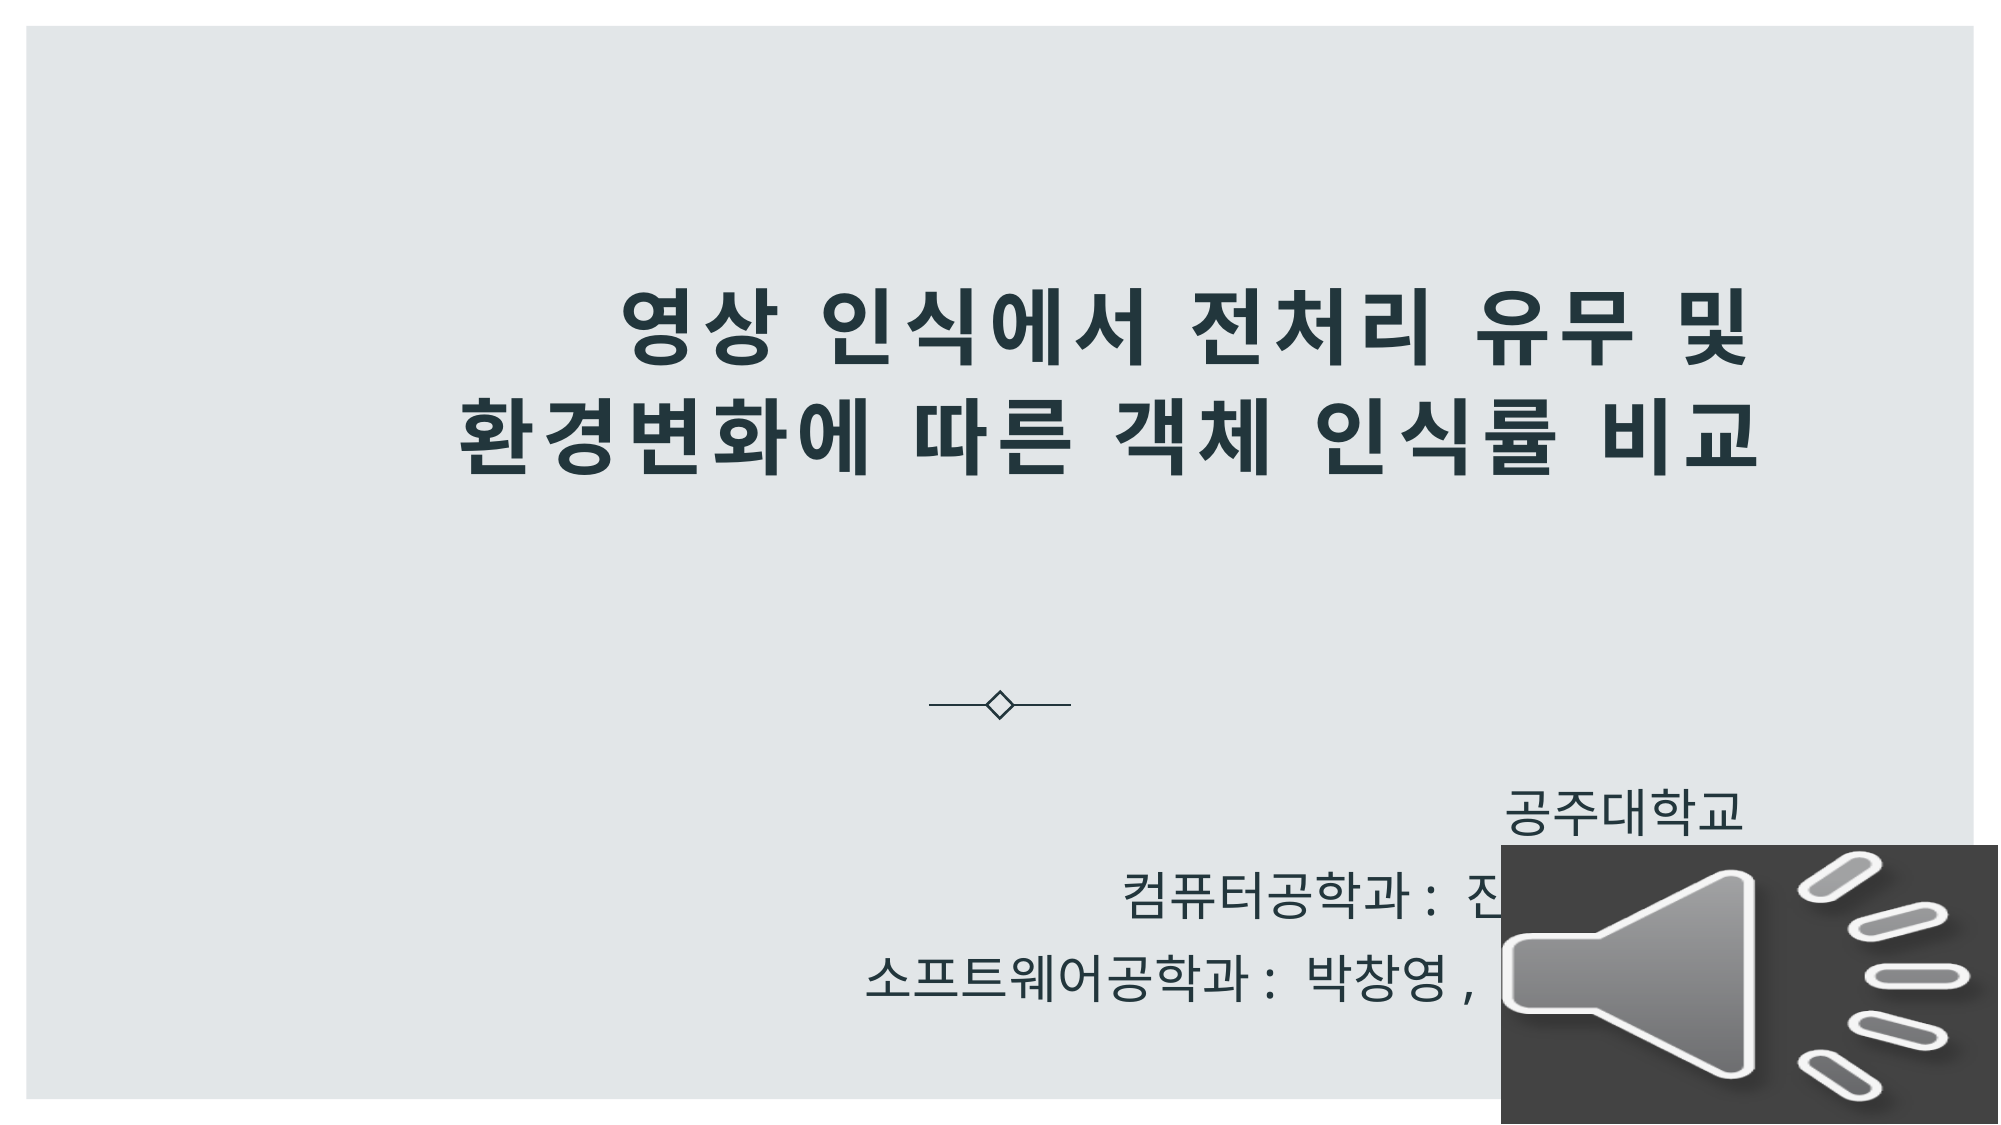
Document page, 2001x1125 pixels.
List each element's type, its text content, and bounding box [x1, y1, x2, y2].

subtitle 공주대학교 컴퓨터공학과: 진민주, 조은 소프트웨어공학과: 박창영, 이부형 교수 [390, 762, 1779, 1023]
picture [1500, 843, 2000, 1125]
title 영상 인식에서 전처리 유무 및 환경변화에 따른 객체 인식률 비교 [333, 174, 1779, 500]
